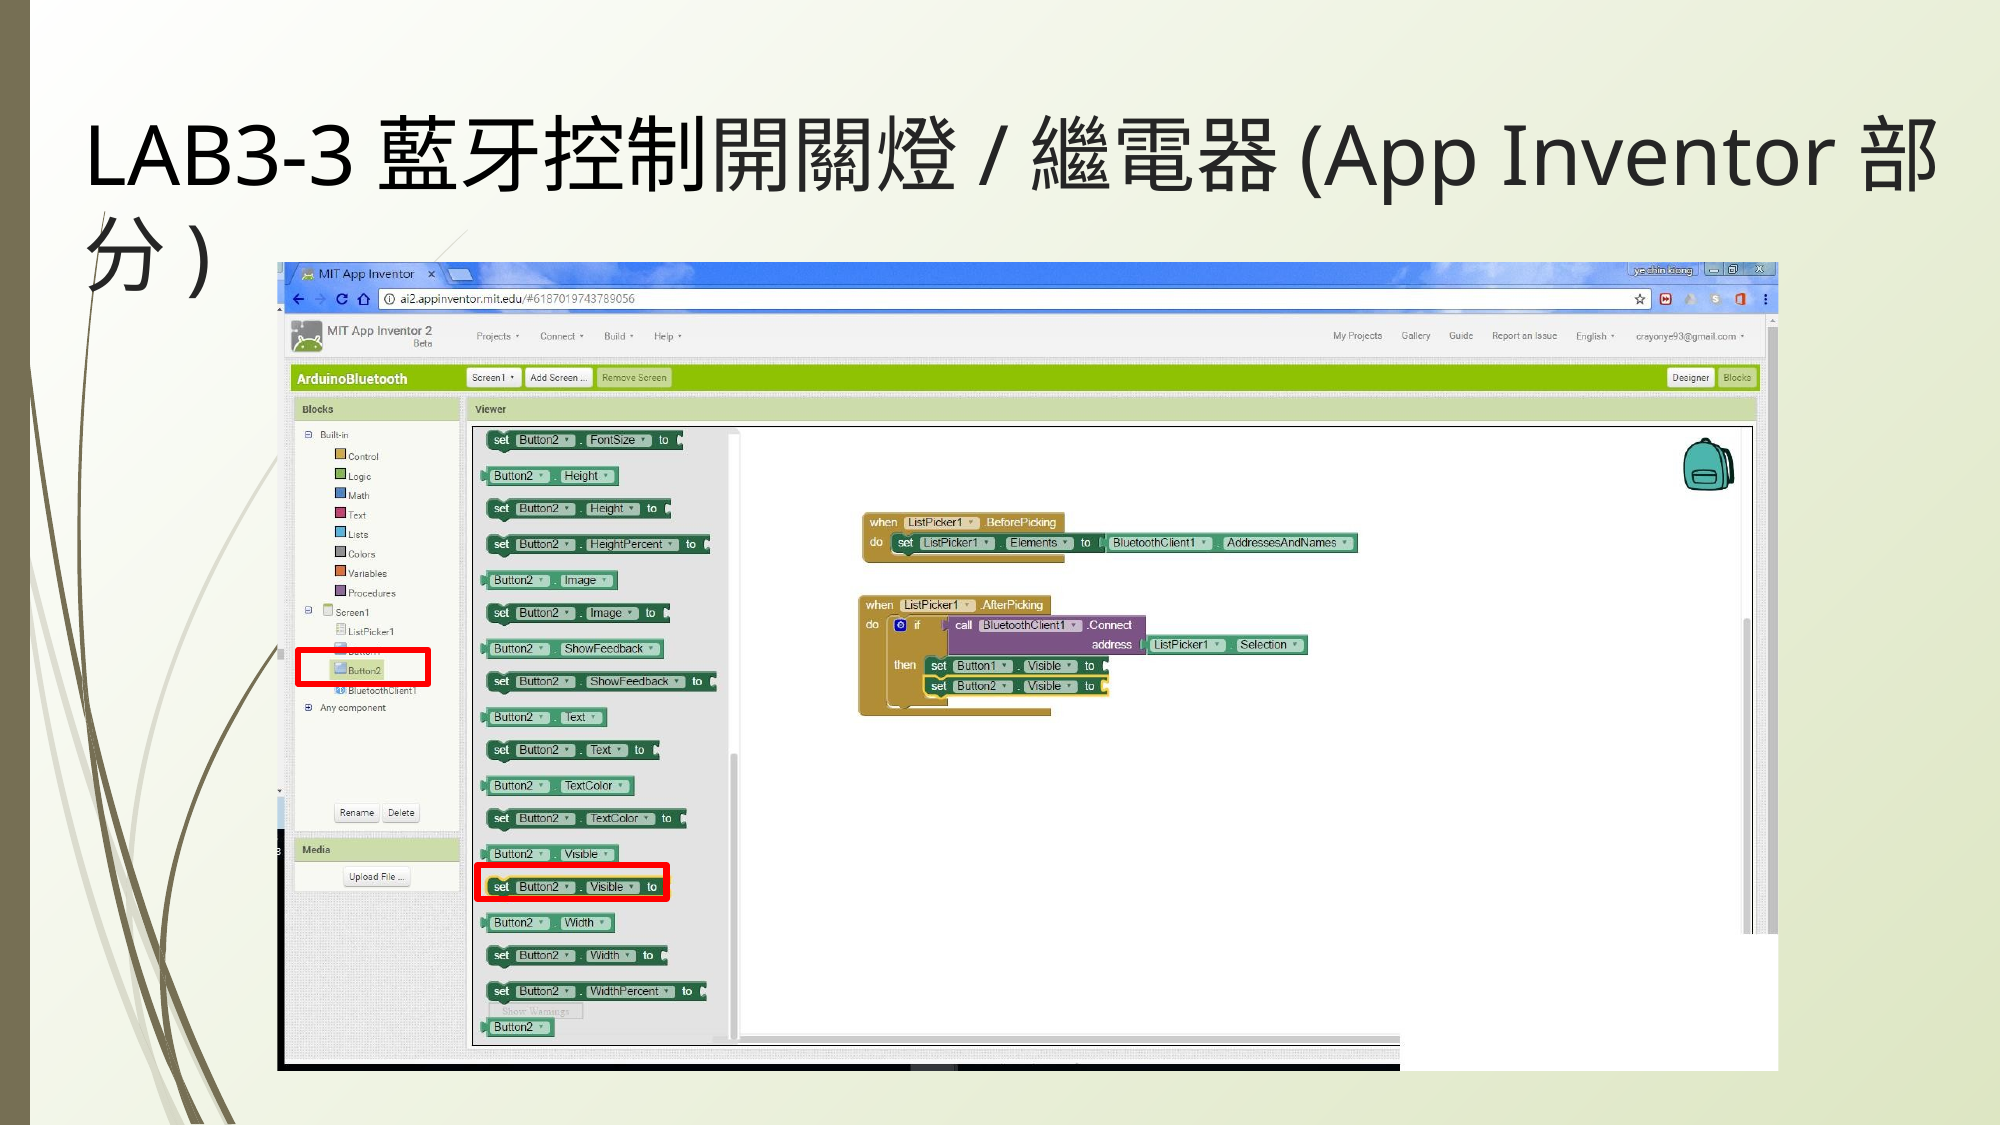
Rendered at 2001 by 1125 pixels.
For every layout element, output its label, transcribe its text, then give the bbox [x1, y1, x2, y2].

title LAB3-3藍牙控制開關燈/繼電器(App Inventor部分) [81, 99, 1975, 303]
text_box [277, 262, 1779, 1072]
